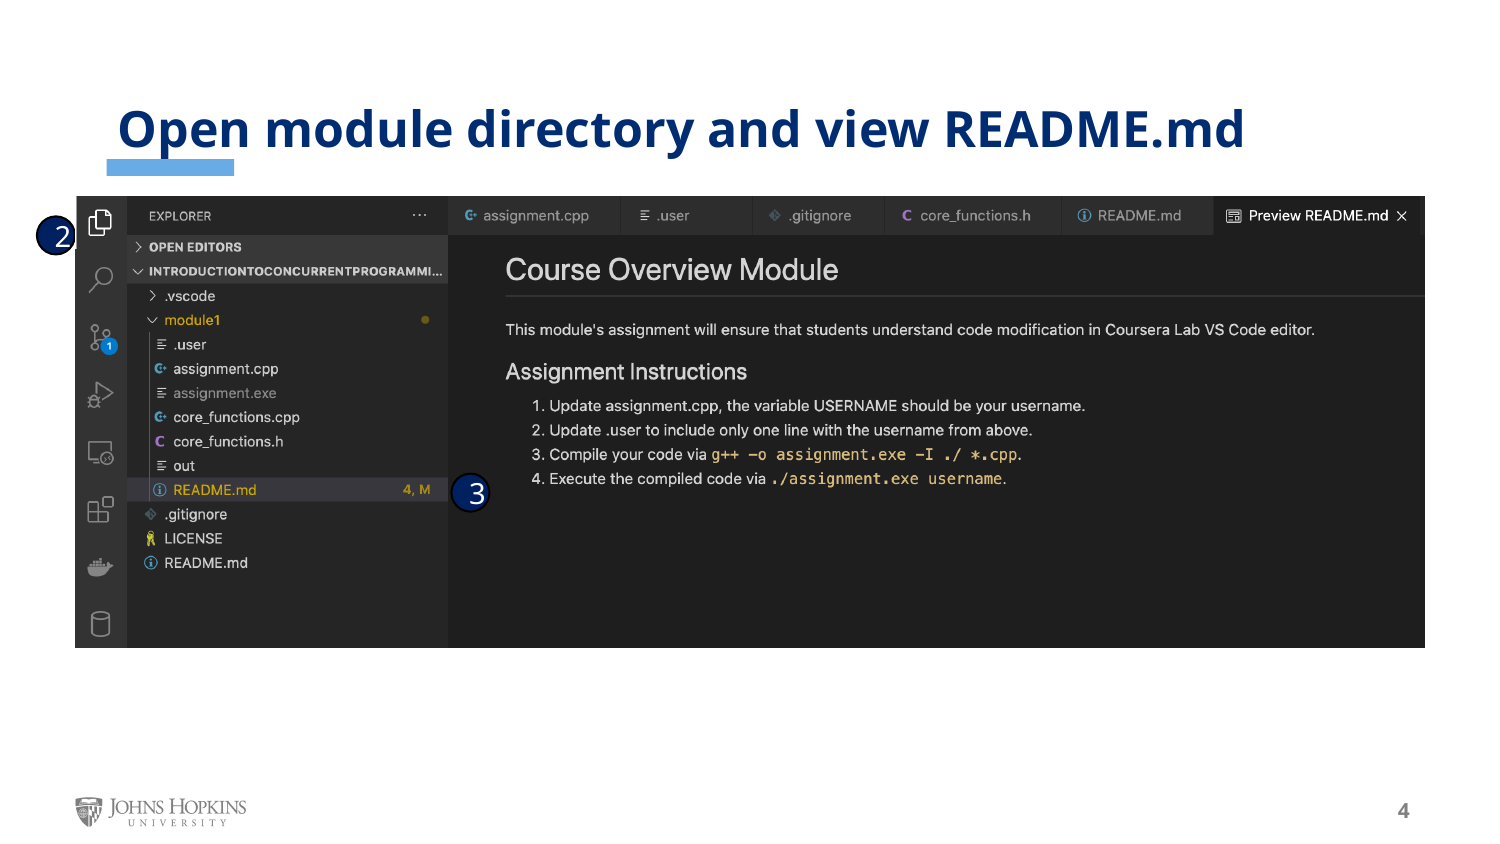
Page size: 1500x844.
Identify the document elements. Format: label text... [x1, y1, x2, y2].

picture [74, 196, 1425, 648]
text_box 2 [35, 215, 74, 256]
title Open module directory and view README.md [103, 96, 1397, 175]
